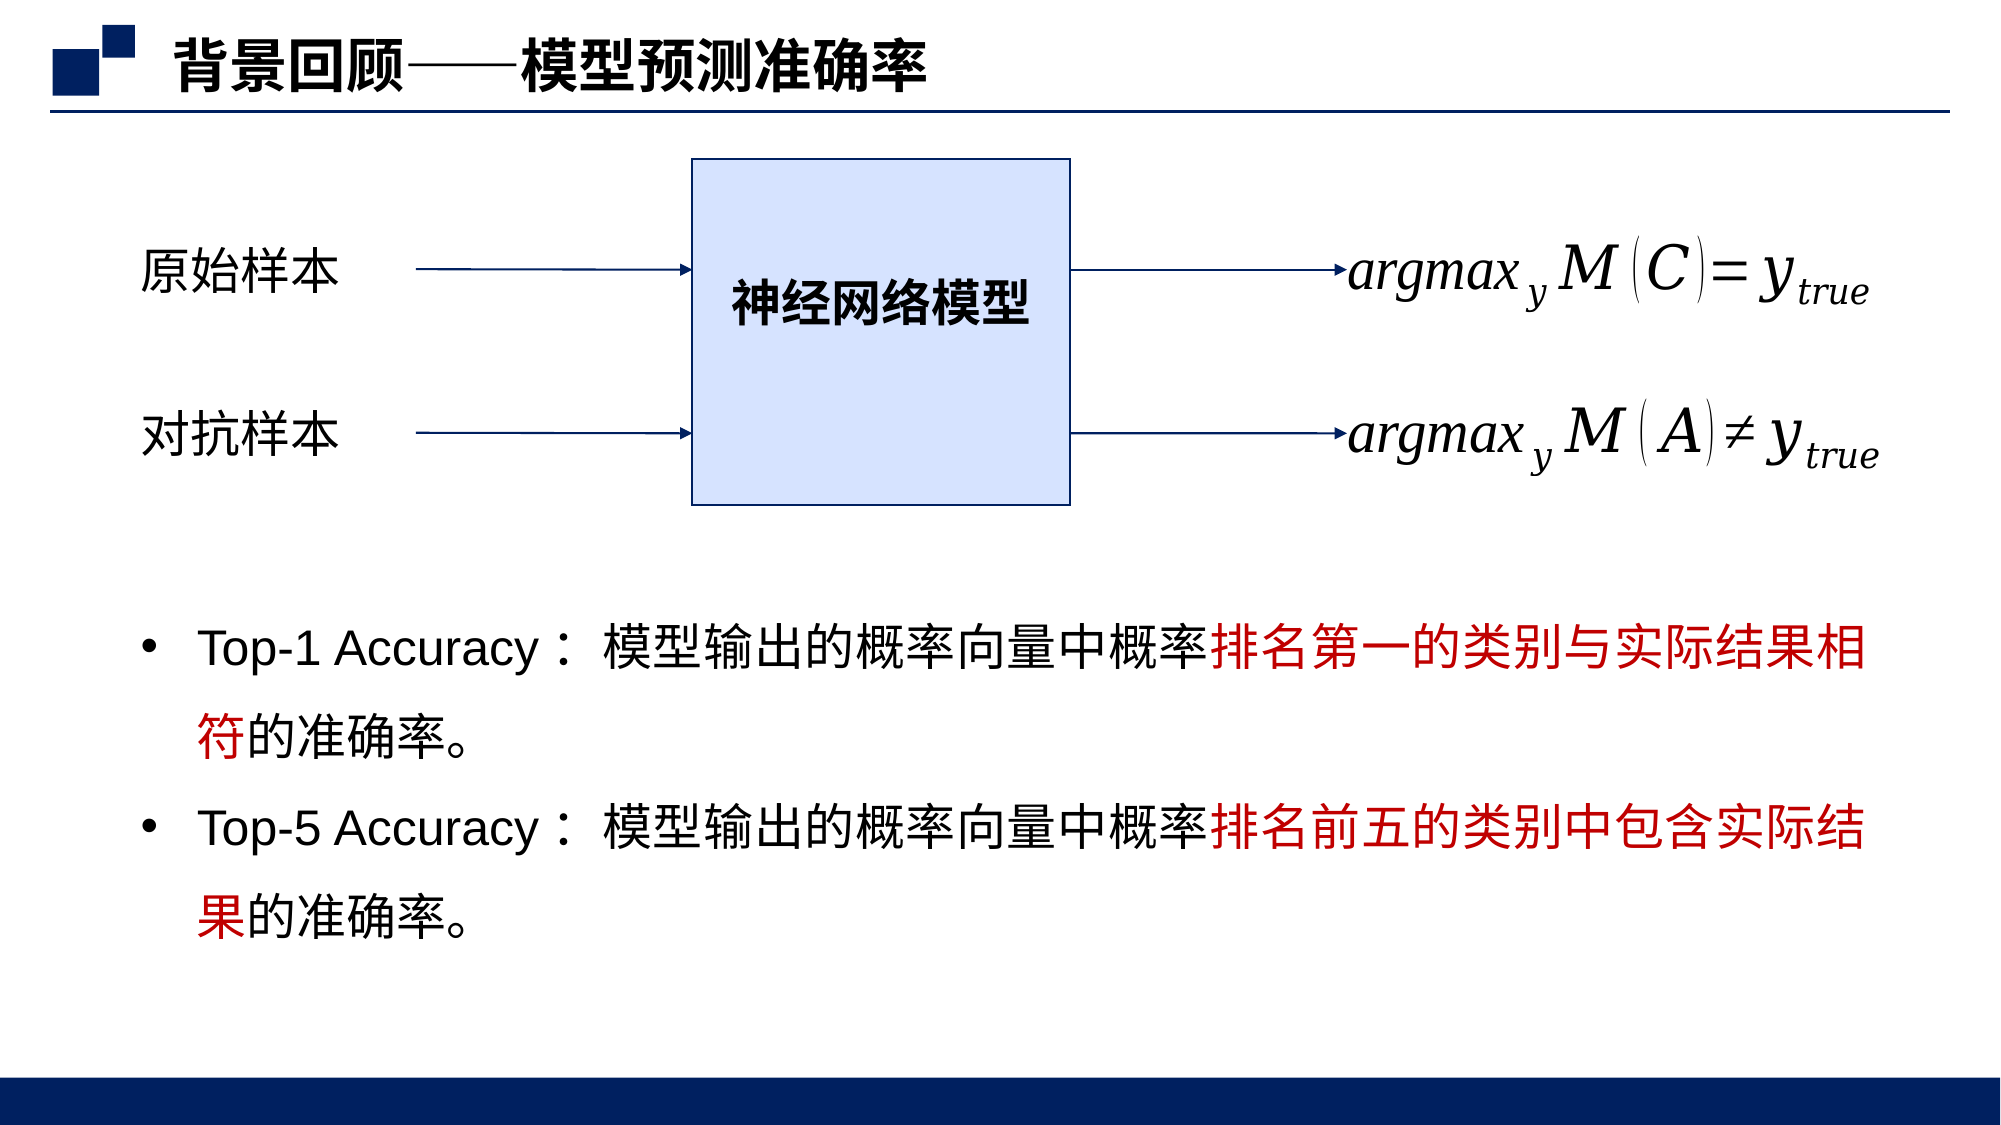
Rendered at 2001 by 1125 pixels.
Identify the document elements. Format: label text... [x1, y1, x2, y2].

text_box Top-1 Accuracy：模型输出的概率向量中概率排名第一的类别与实际结果相符的准确率。 Top-5 Accuracy：模型输出的概率向量中概率排名前五的类别中包含实际结果的准确率。 [125, 578, 1882, 953]
list 背景回顾——模型预测准确率 [156, 22, 1627, 112]
